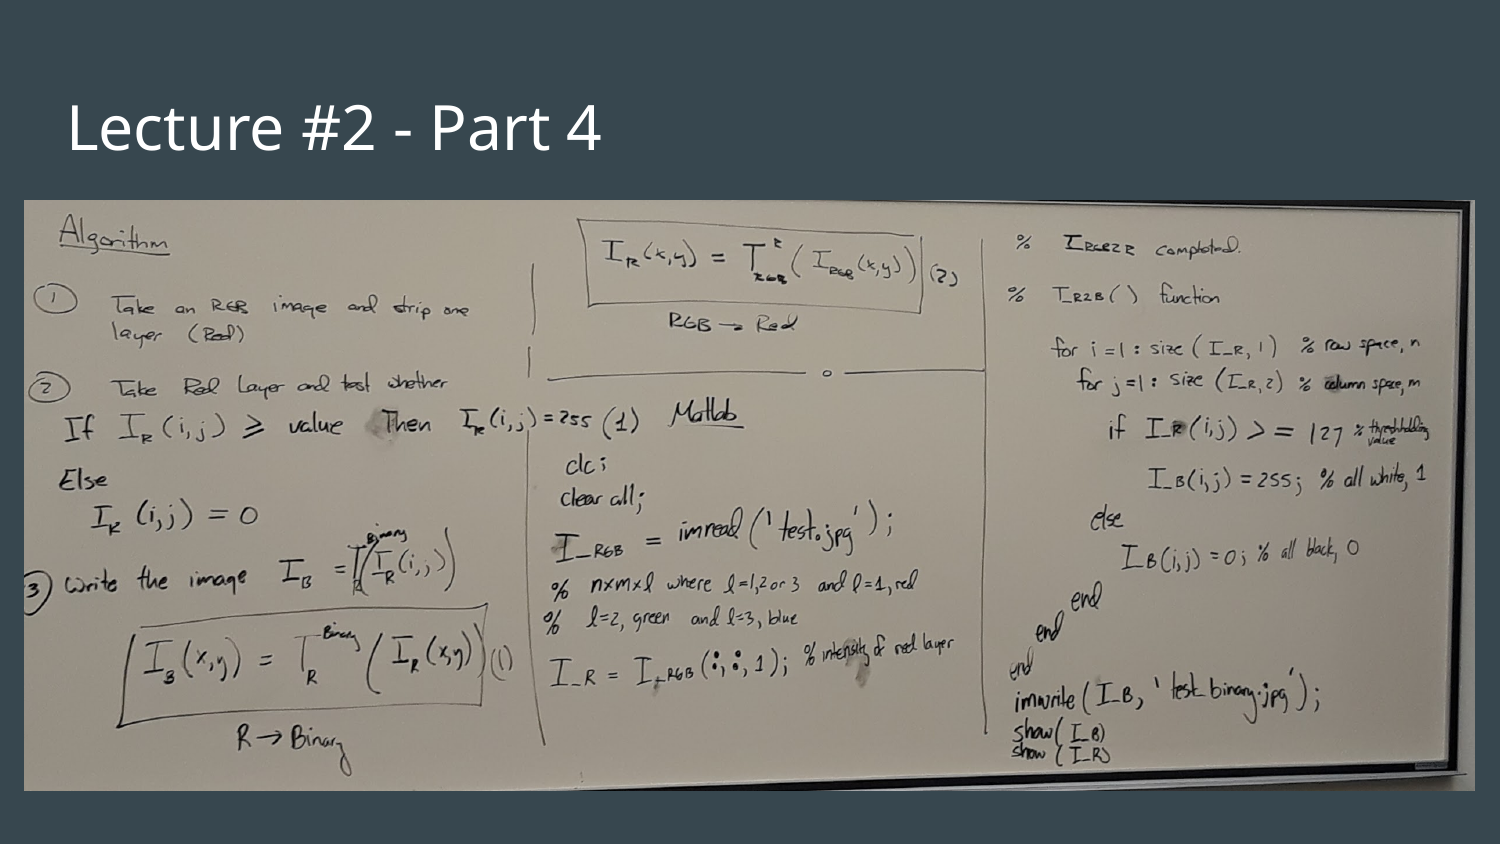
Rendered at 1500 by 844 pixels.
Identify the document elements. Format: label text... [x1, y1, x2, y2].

picture [24, 200, 1476, 791]
title Lecture #2 - Part 4 [51, 72, 1449, 167]
